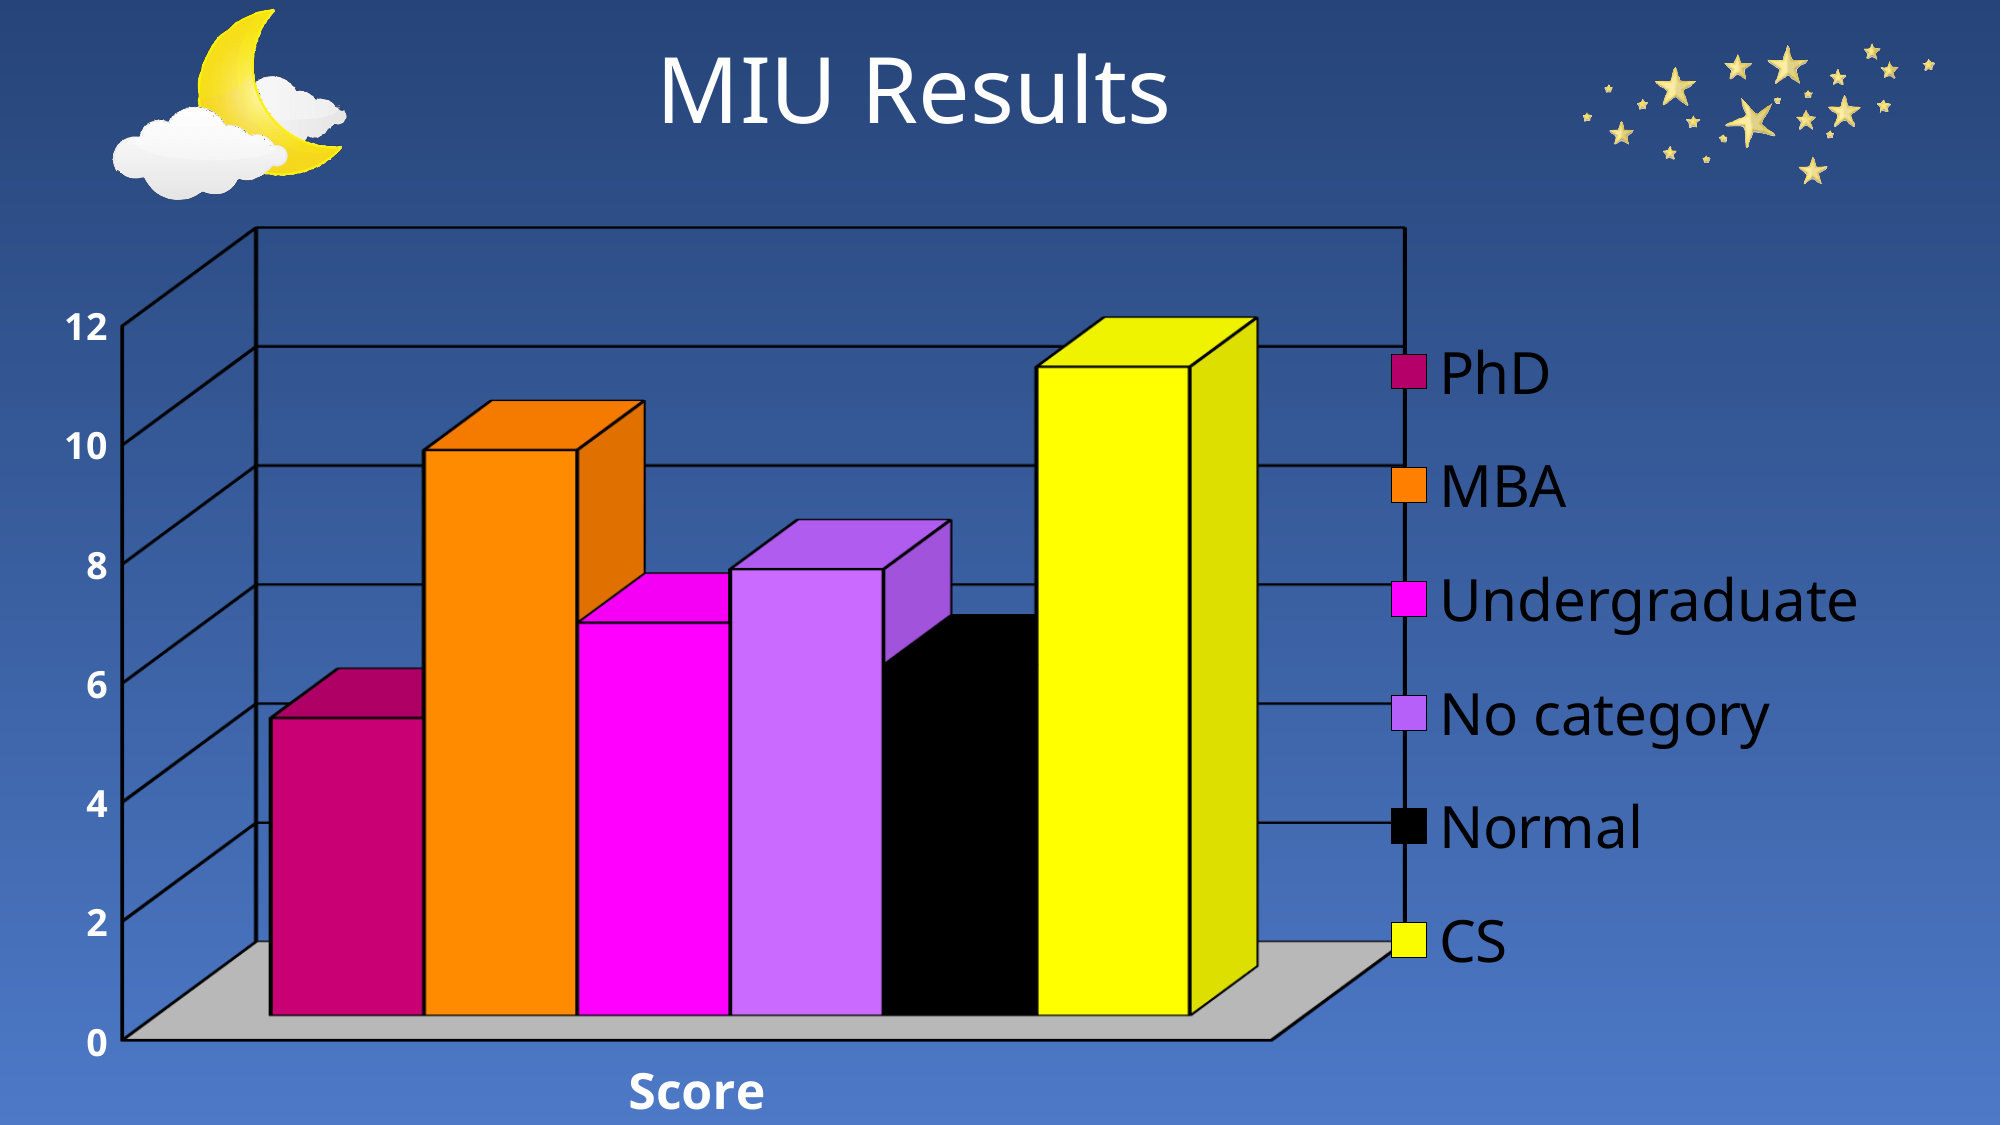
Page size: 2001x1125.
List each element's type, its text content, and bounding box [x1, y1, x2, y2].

picture [109, 8, 347, 200]
title MIU Results [641, 0, 1268, 187]
picture [1562, 23, 1954, 200]
chart [0, 187, 1909, 1125]
